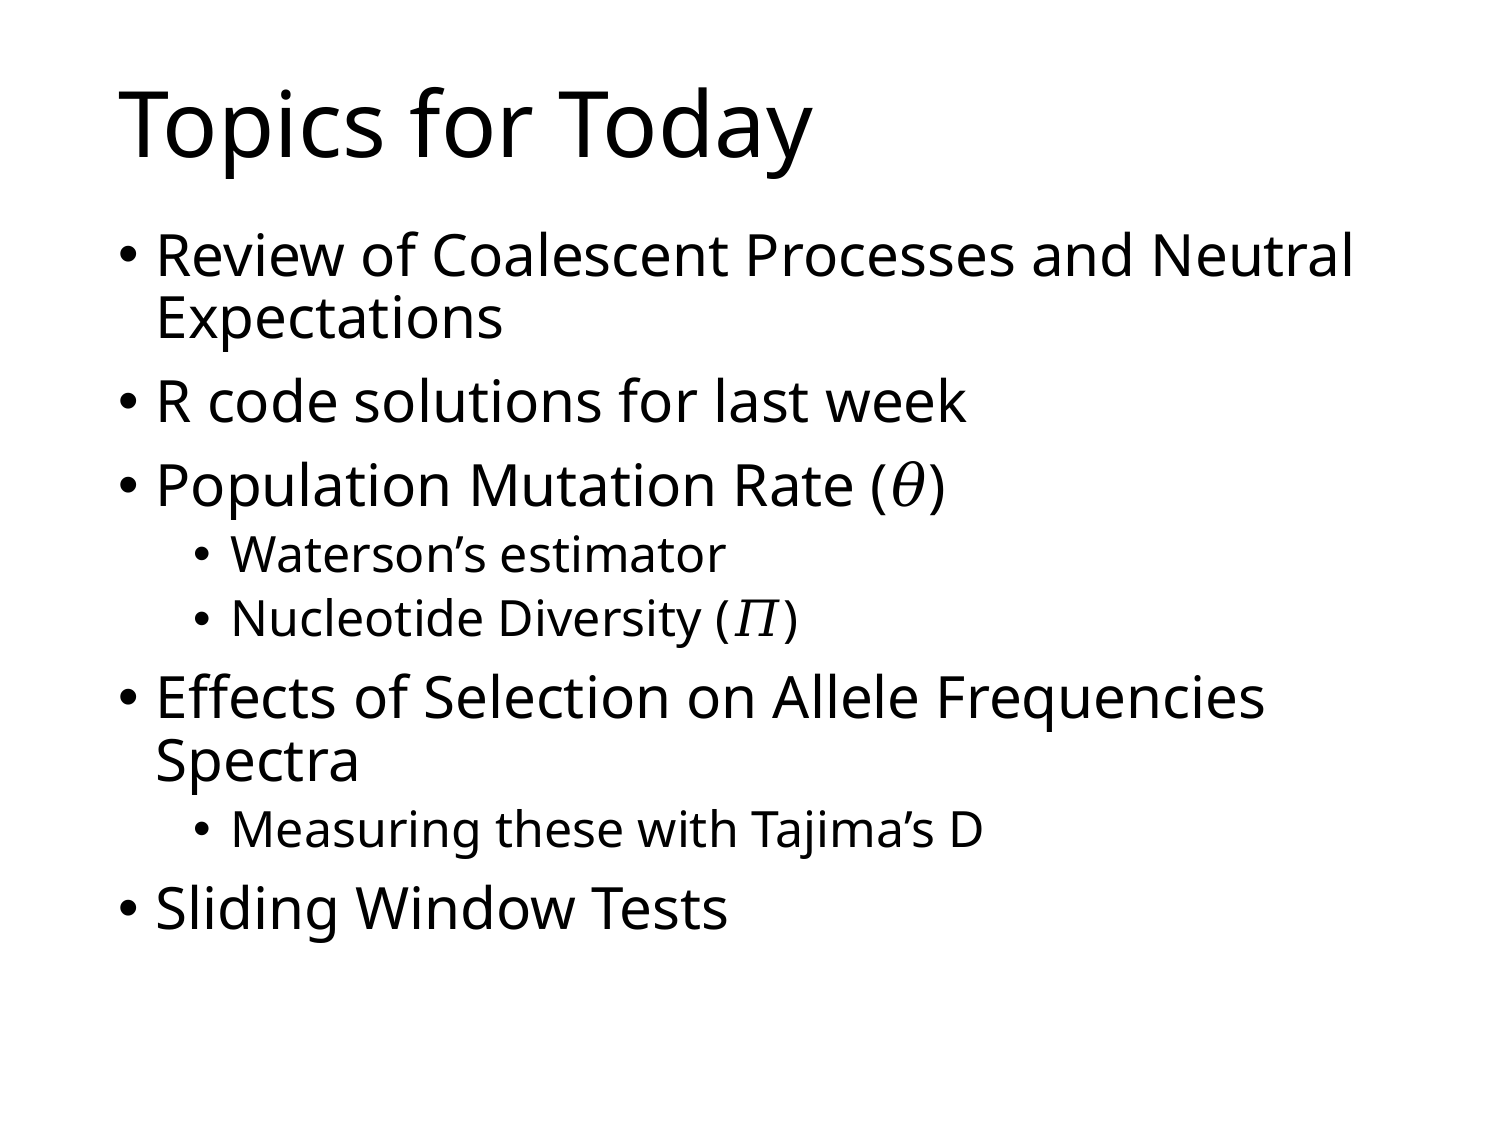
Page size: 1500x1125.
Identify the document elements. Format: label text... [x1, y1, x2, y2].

list Review of Coalescent Processes and Neutral Expectations R code solutions for last week Population Mutation Rate (𝜃) Waterson’s estimator Nucleotide Diversity (𝛱) Effects of Selection on Allele Frequencies Spectra Measuring these with Tajima’s D Sliding Window Tests [103, 218, 1397, 1014]
title Topics for Today [103, 59, 1397, 197]
